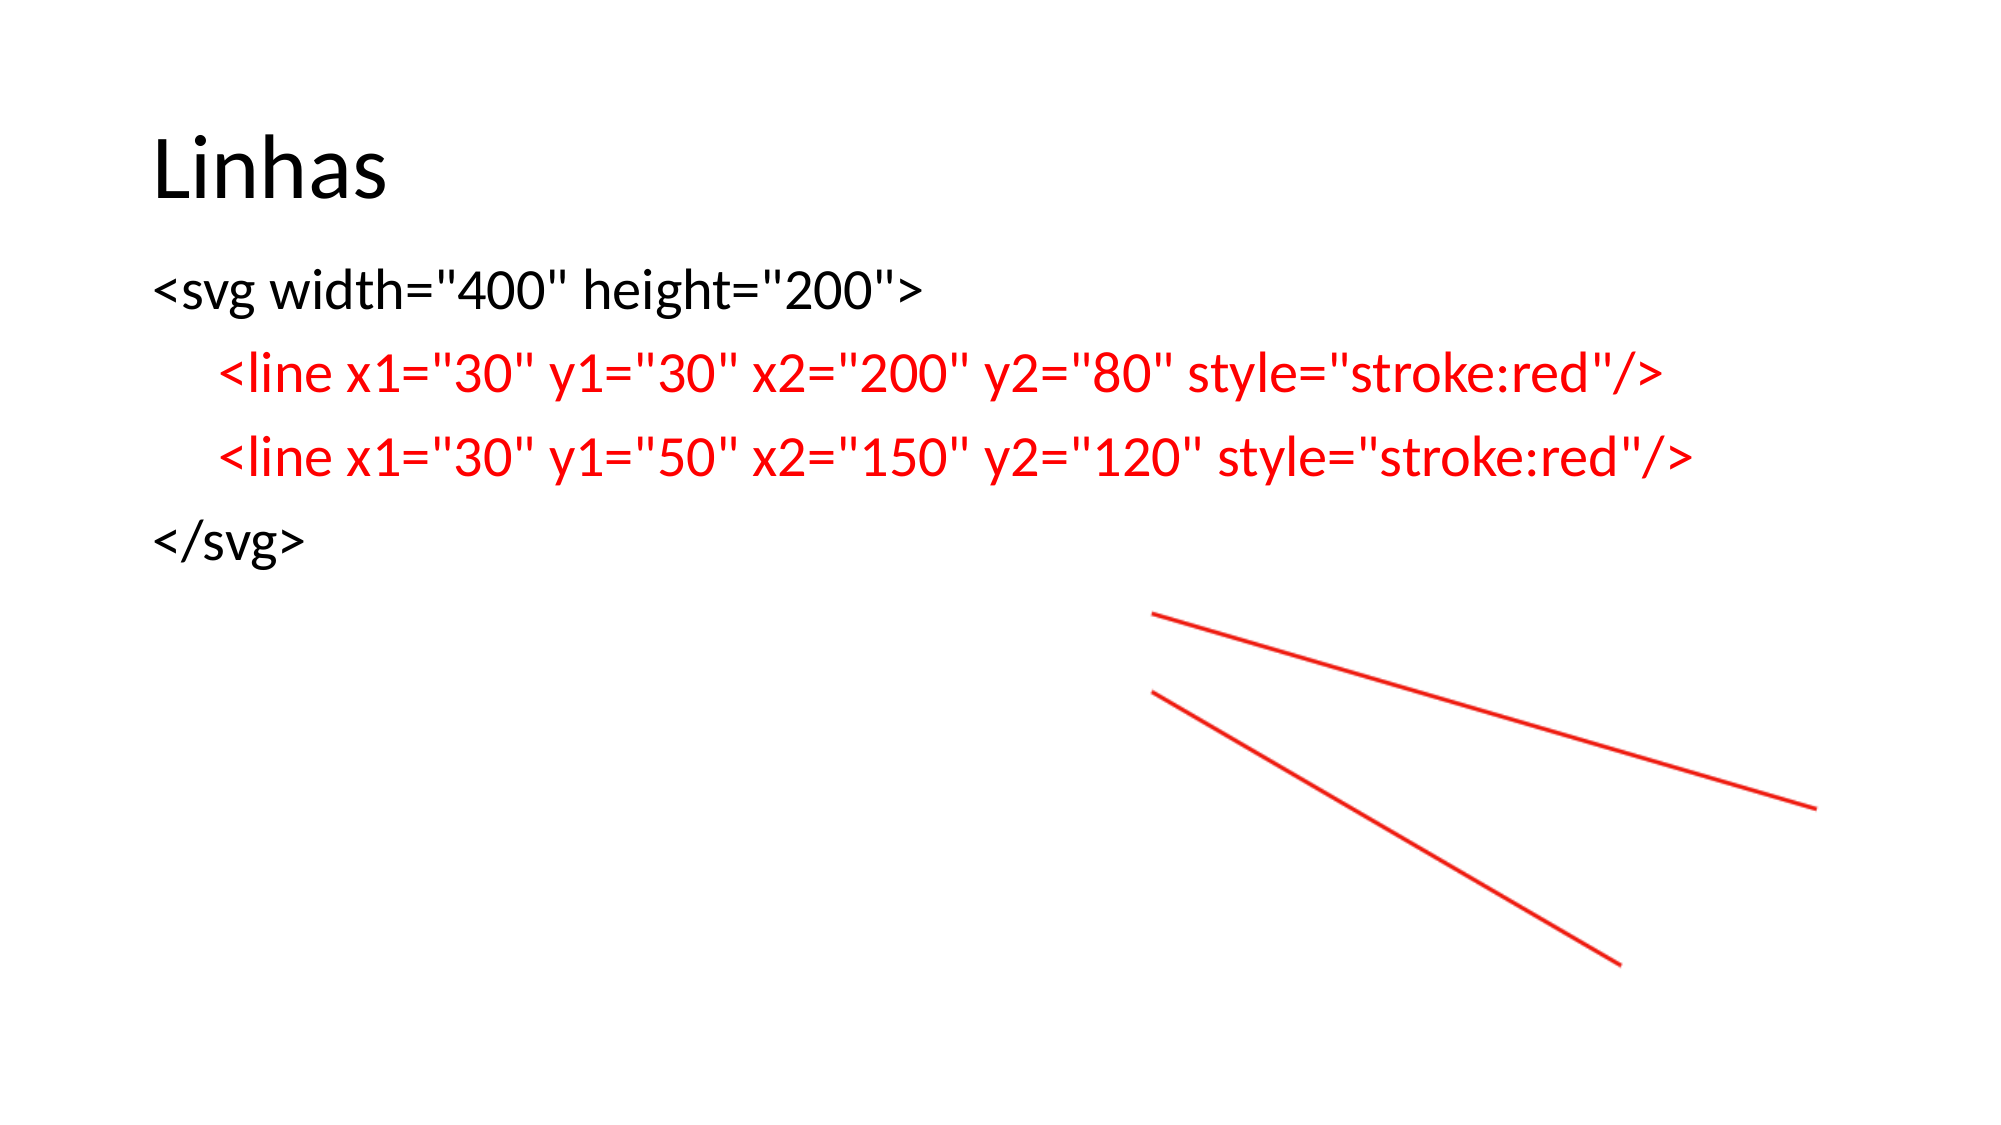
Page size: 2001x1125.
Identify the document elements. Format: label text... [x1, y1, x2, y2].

list <svg width="400" height="200"> <line x1="30" y1="30" x2="200" y2="80" style="stroke:red"/> <line x1="30" y1="50" x2="150" y2="120" style="stroke:red"/> </svg> [137, 251, 1863, 966]
title Linhas [137, 59, 1863, 251]
picture [1112, 580, 1853, 1005]
